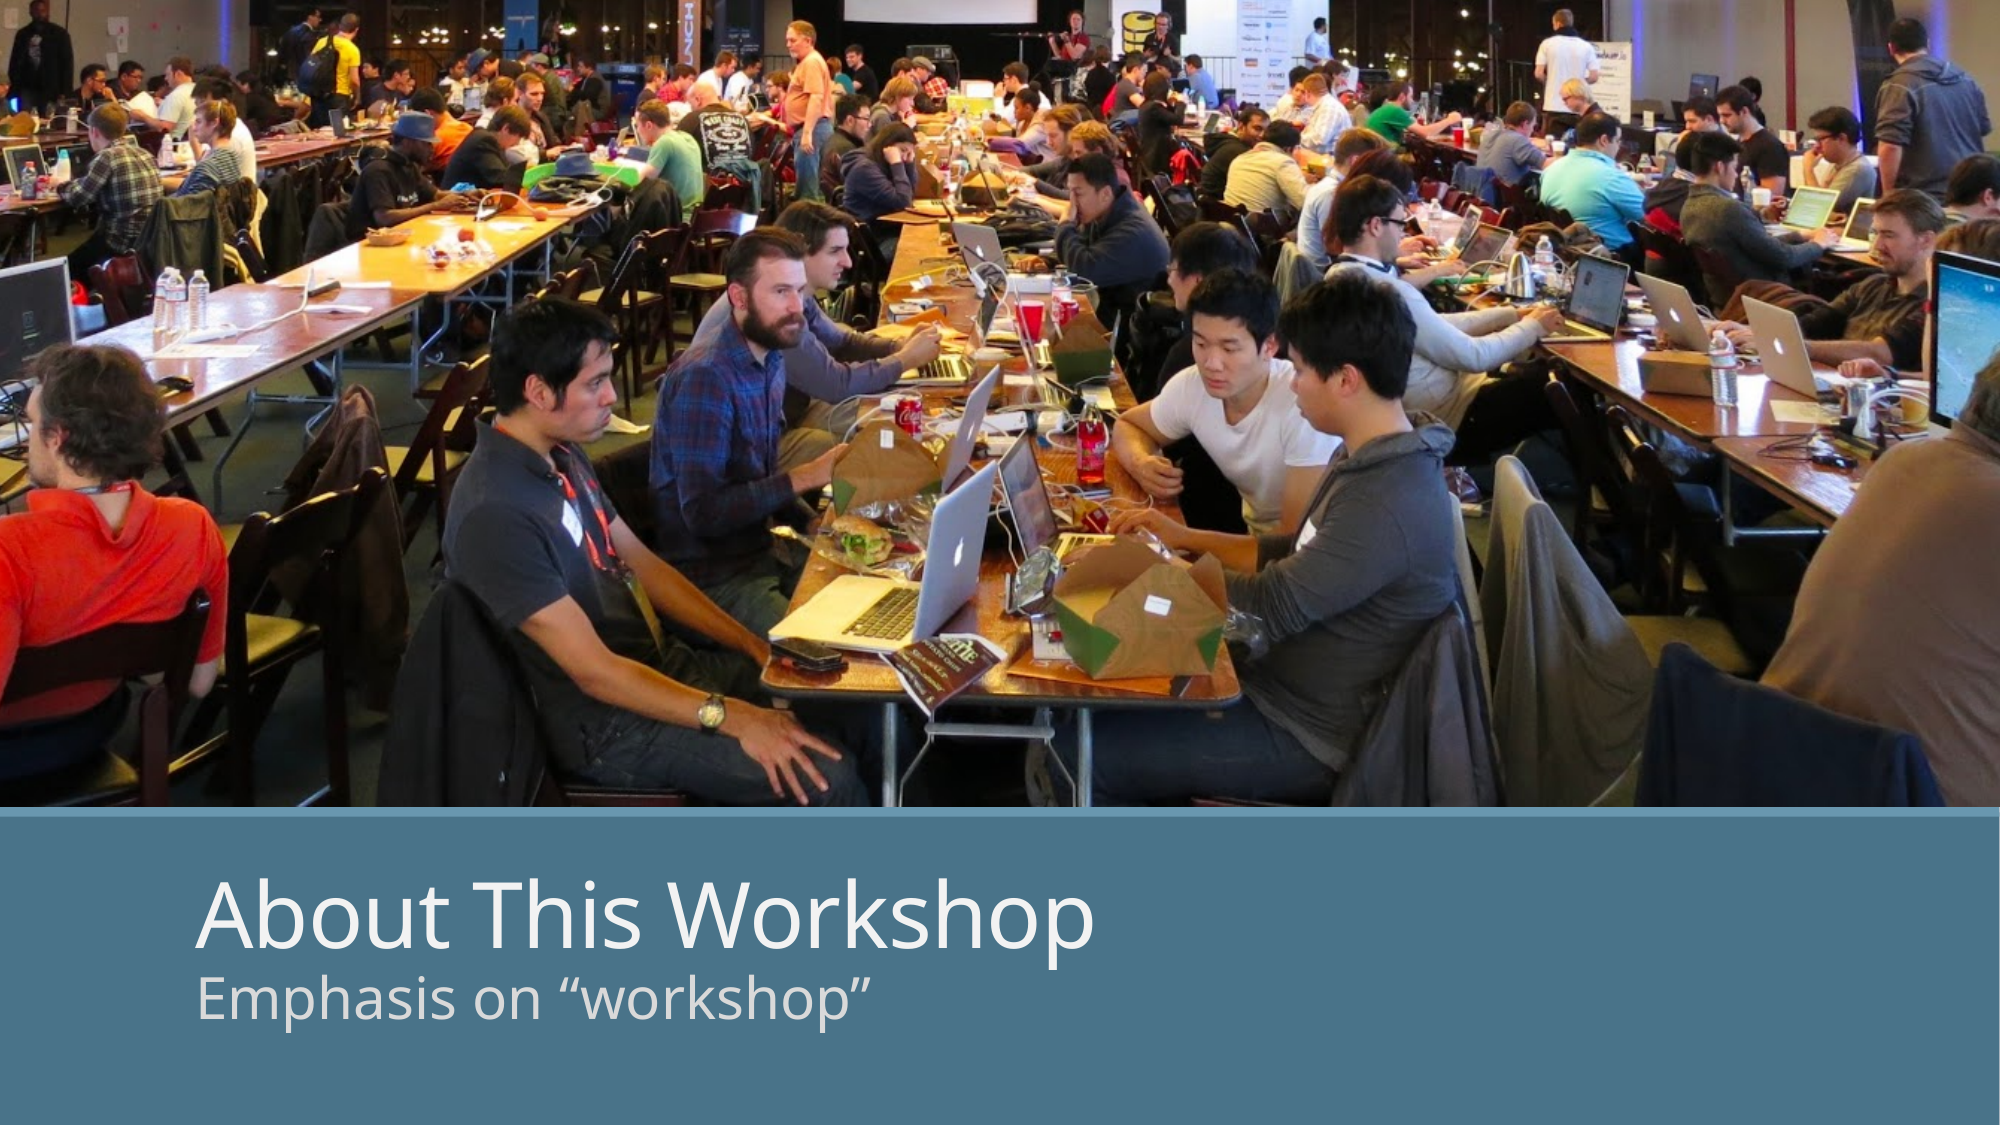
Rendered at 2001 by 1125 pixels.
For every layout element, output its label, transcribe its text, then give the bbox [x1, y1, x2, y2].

title About This Workshop [180, 832, 1839, 968]
list Emphasis on “workshop” [180, 968, 1839, 1067]
picture [0, 0, 2000, 807]
